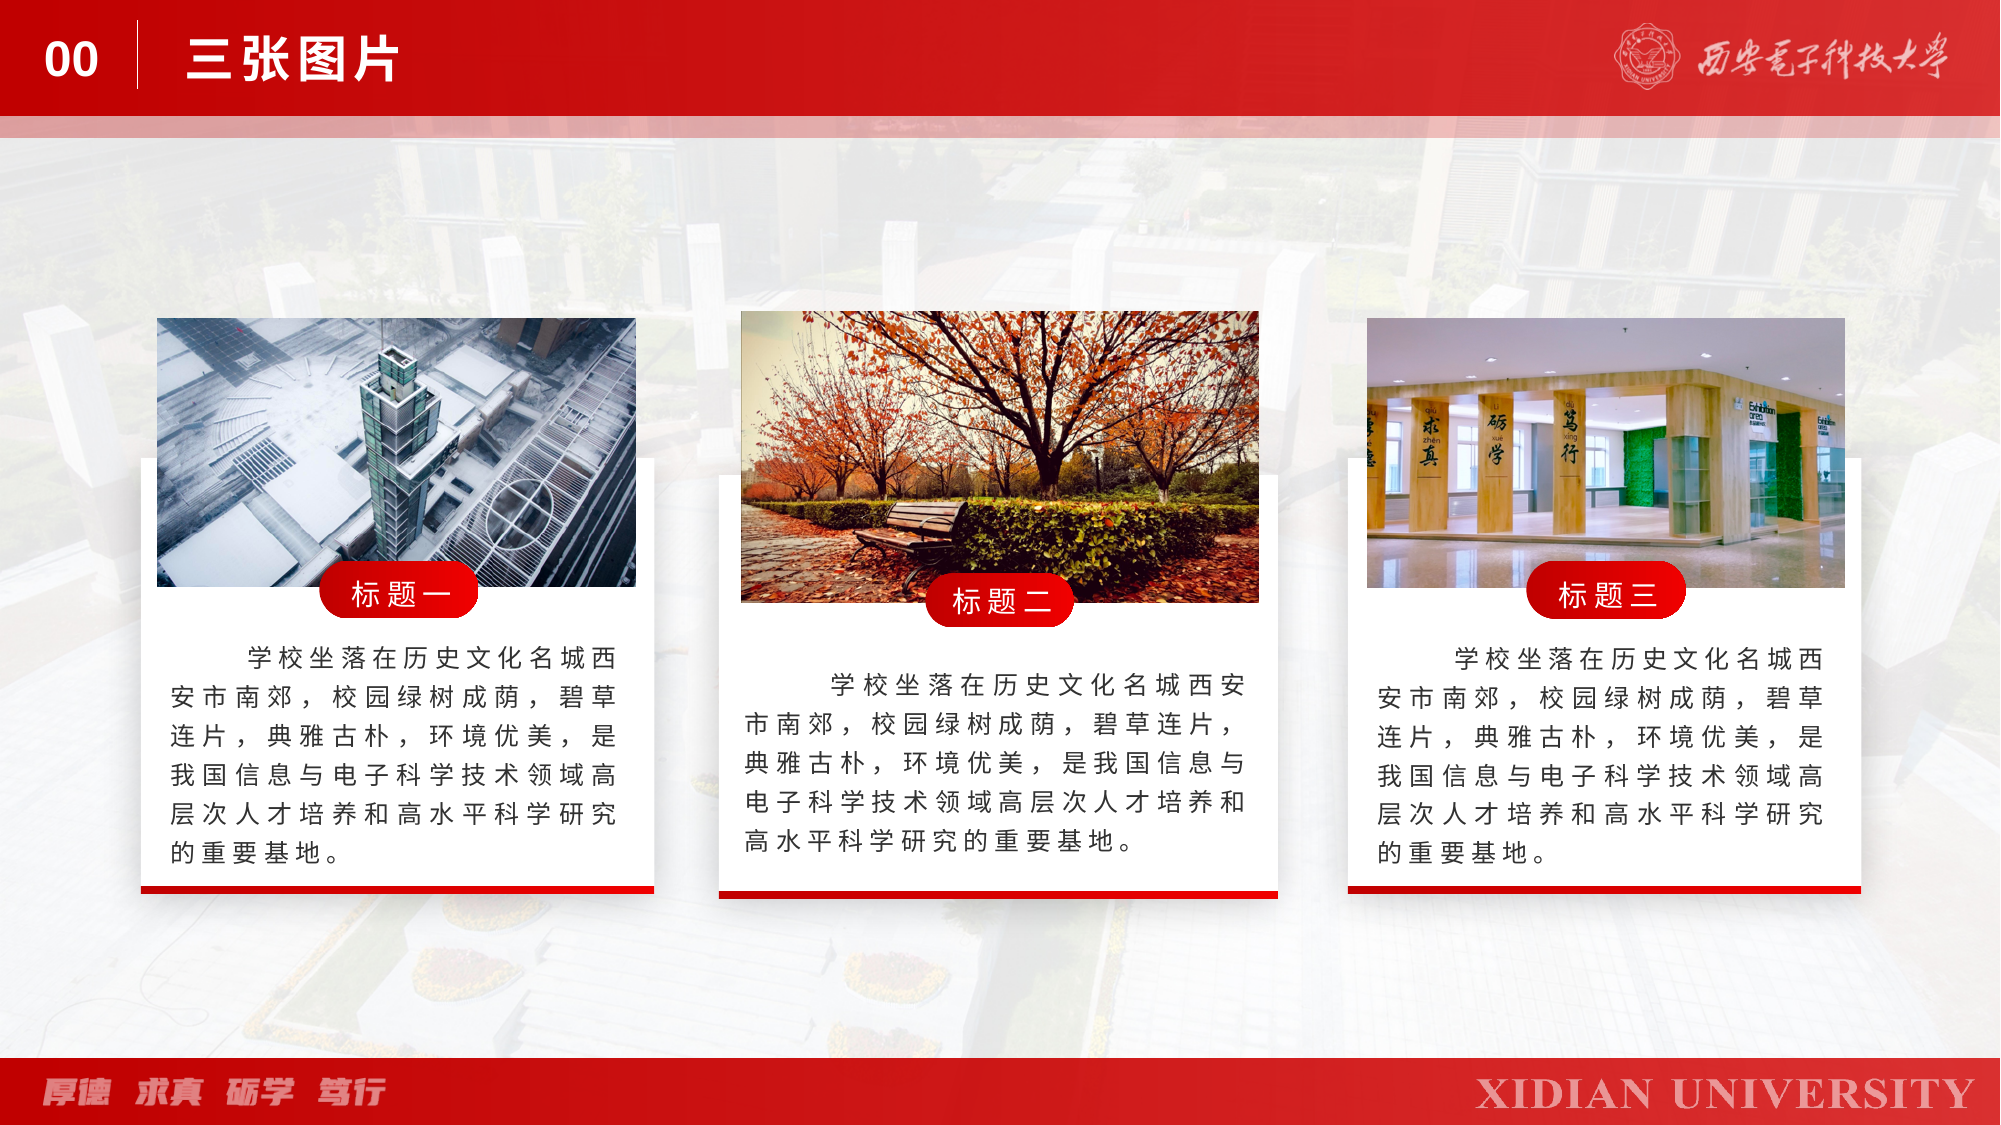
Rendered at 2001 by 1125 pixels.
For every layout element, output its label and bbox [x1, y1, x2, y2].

text_box [718, 311, 1278, 900]
text_box [140, 318, 655, 894]
text_box [21, 22, 1975, 1125]
text_box [1347, 318, 1862, 894]
text_box [0, 0, 2000, 1125]
